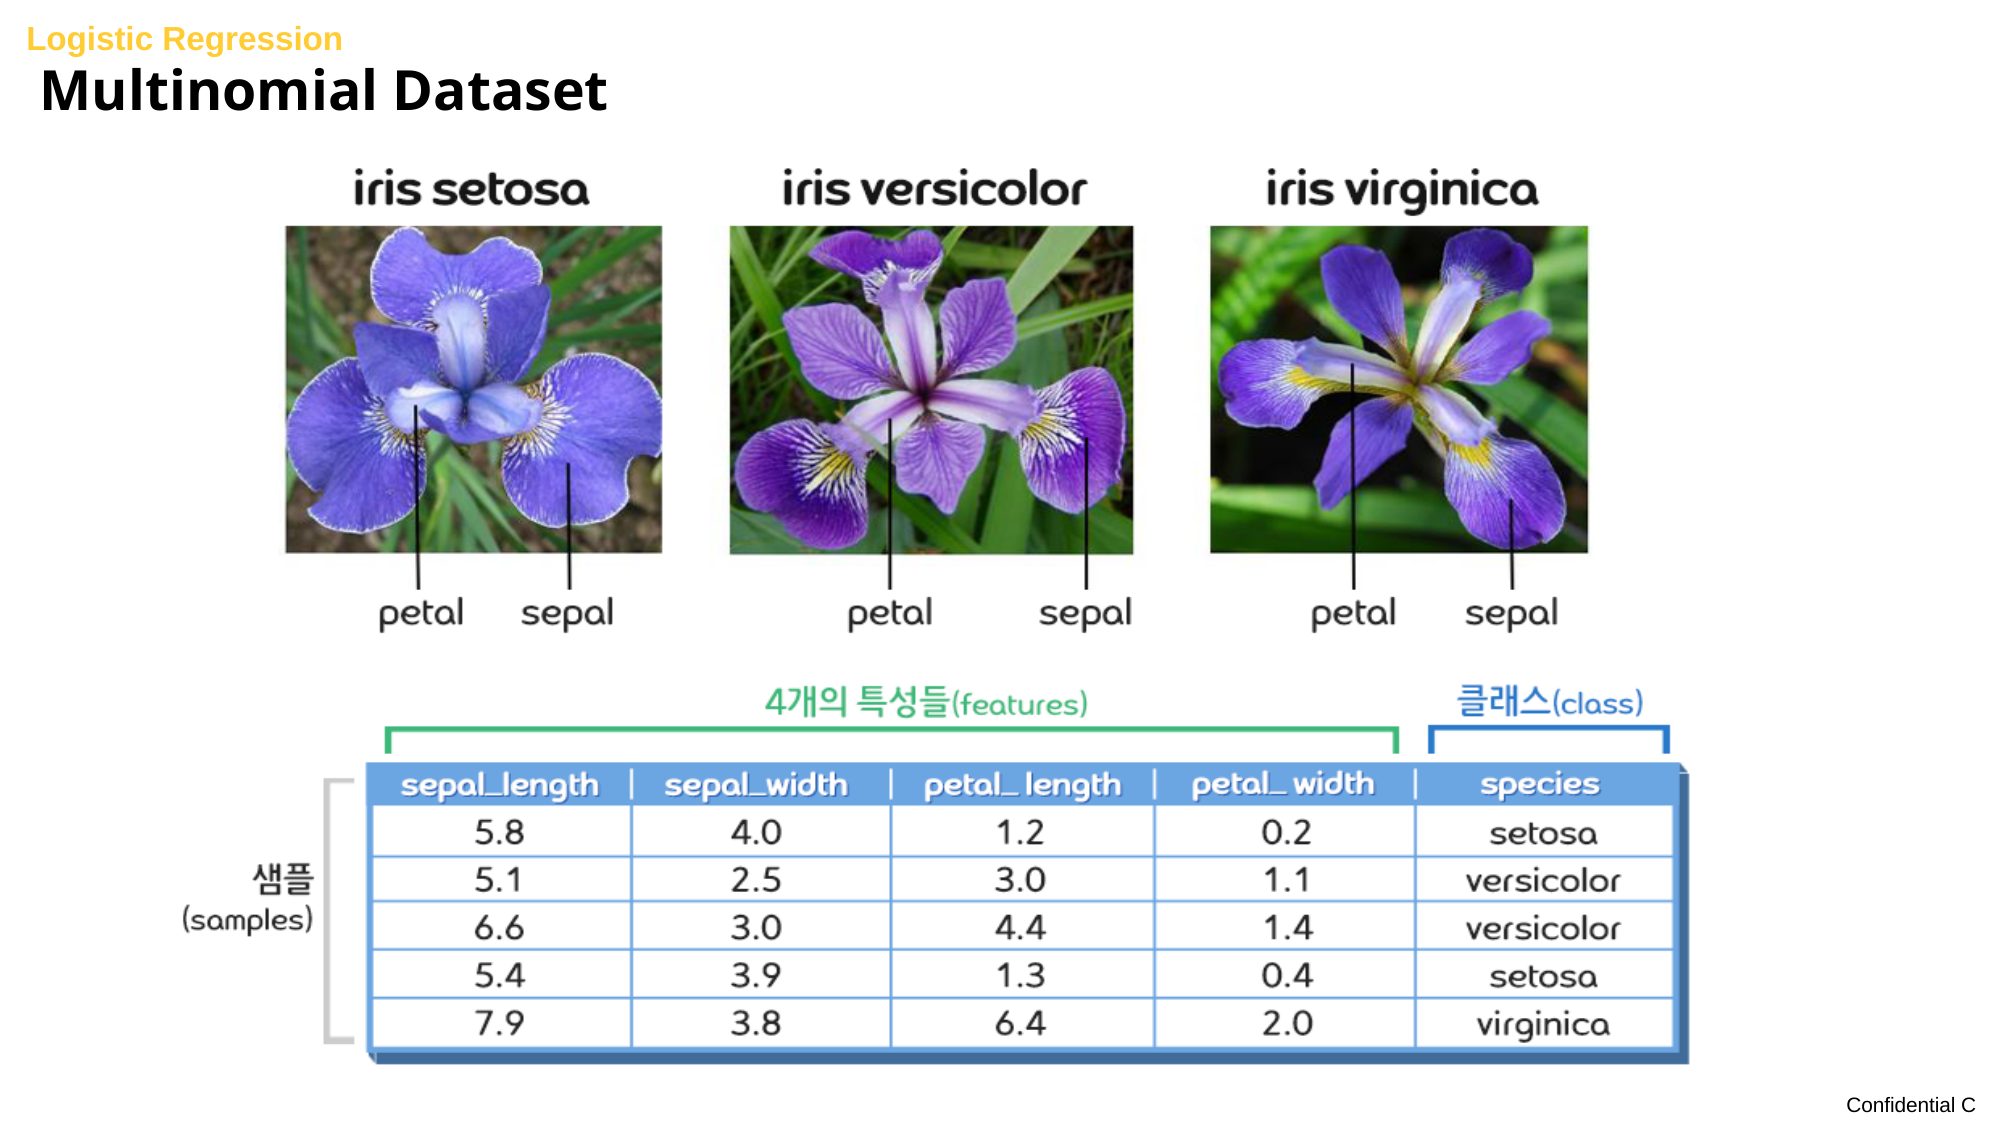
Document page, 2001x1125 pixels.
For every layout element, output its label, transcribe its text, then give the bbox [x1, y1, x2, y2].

picture [161, 153, 1709, 1094]
title Multinomial Dataset [39, 64, 1961, 122]
list Logistic Regression [26, 21, 1948, 58]
